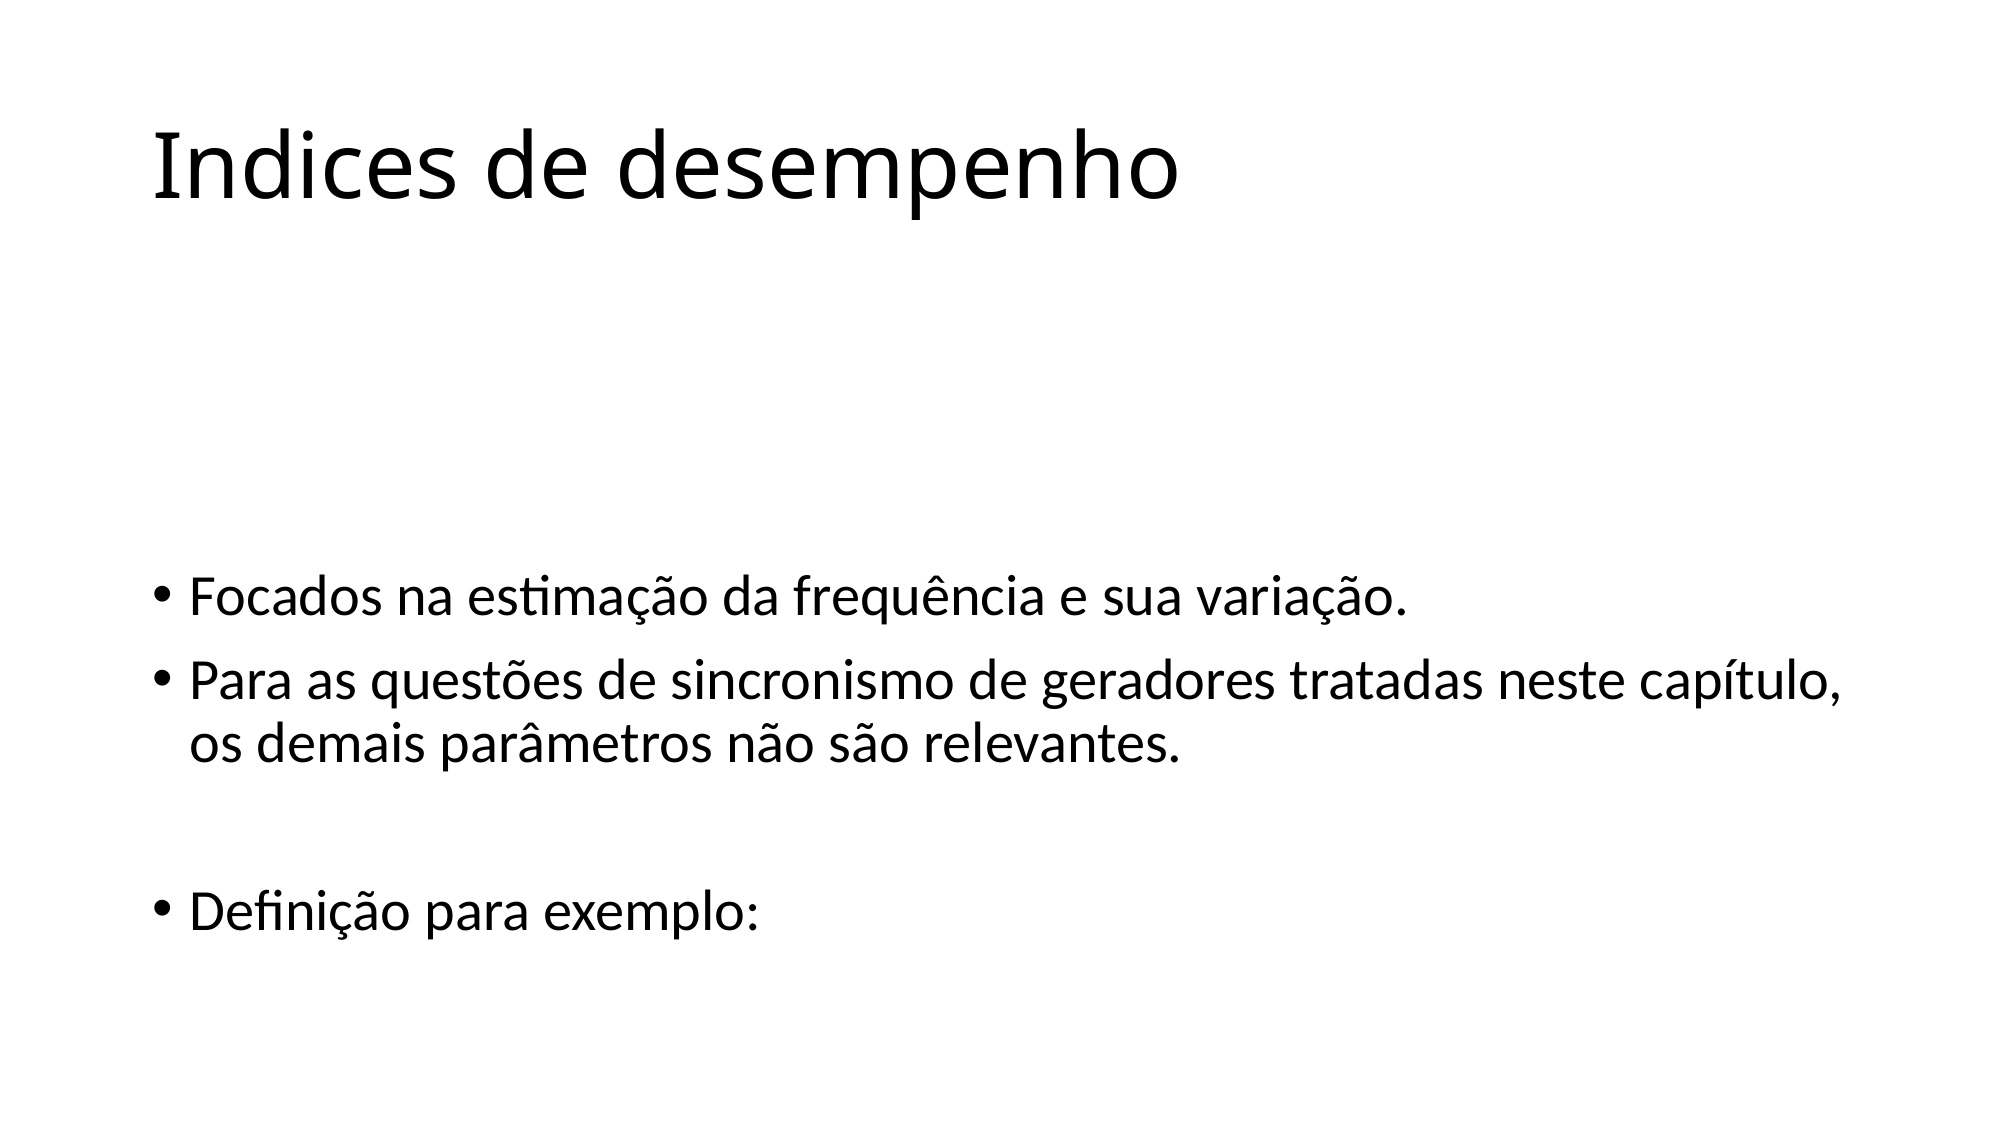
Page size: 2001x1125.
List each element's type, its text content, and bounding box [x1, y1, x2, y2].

title Indices de desempenho [137, 59, 1863, 278]
